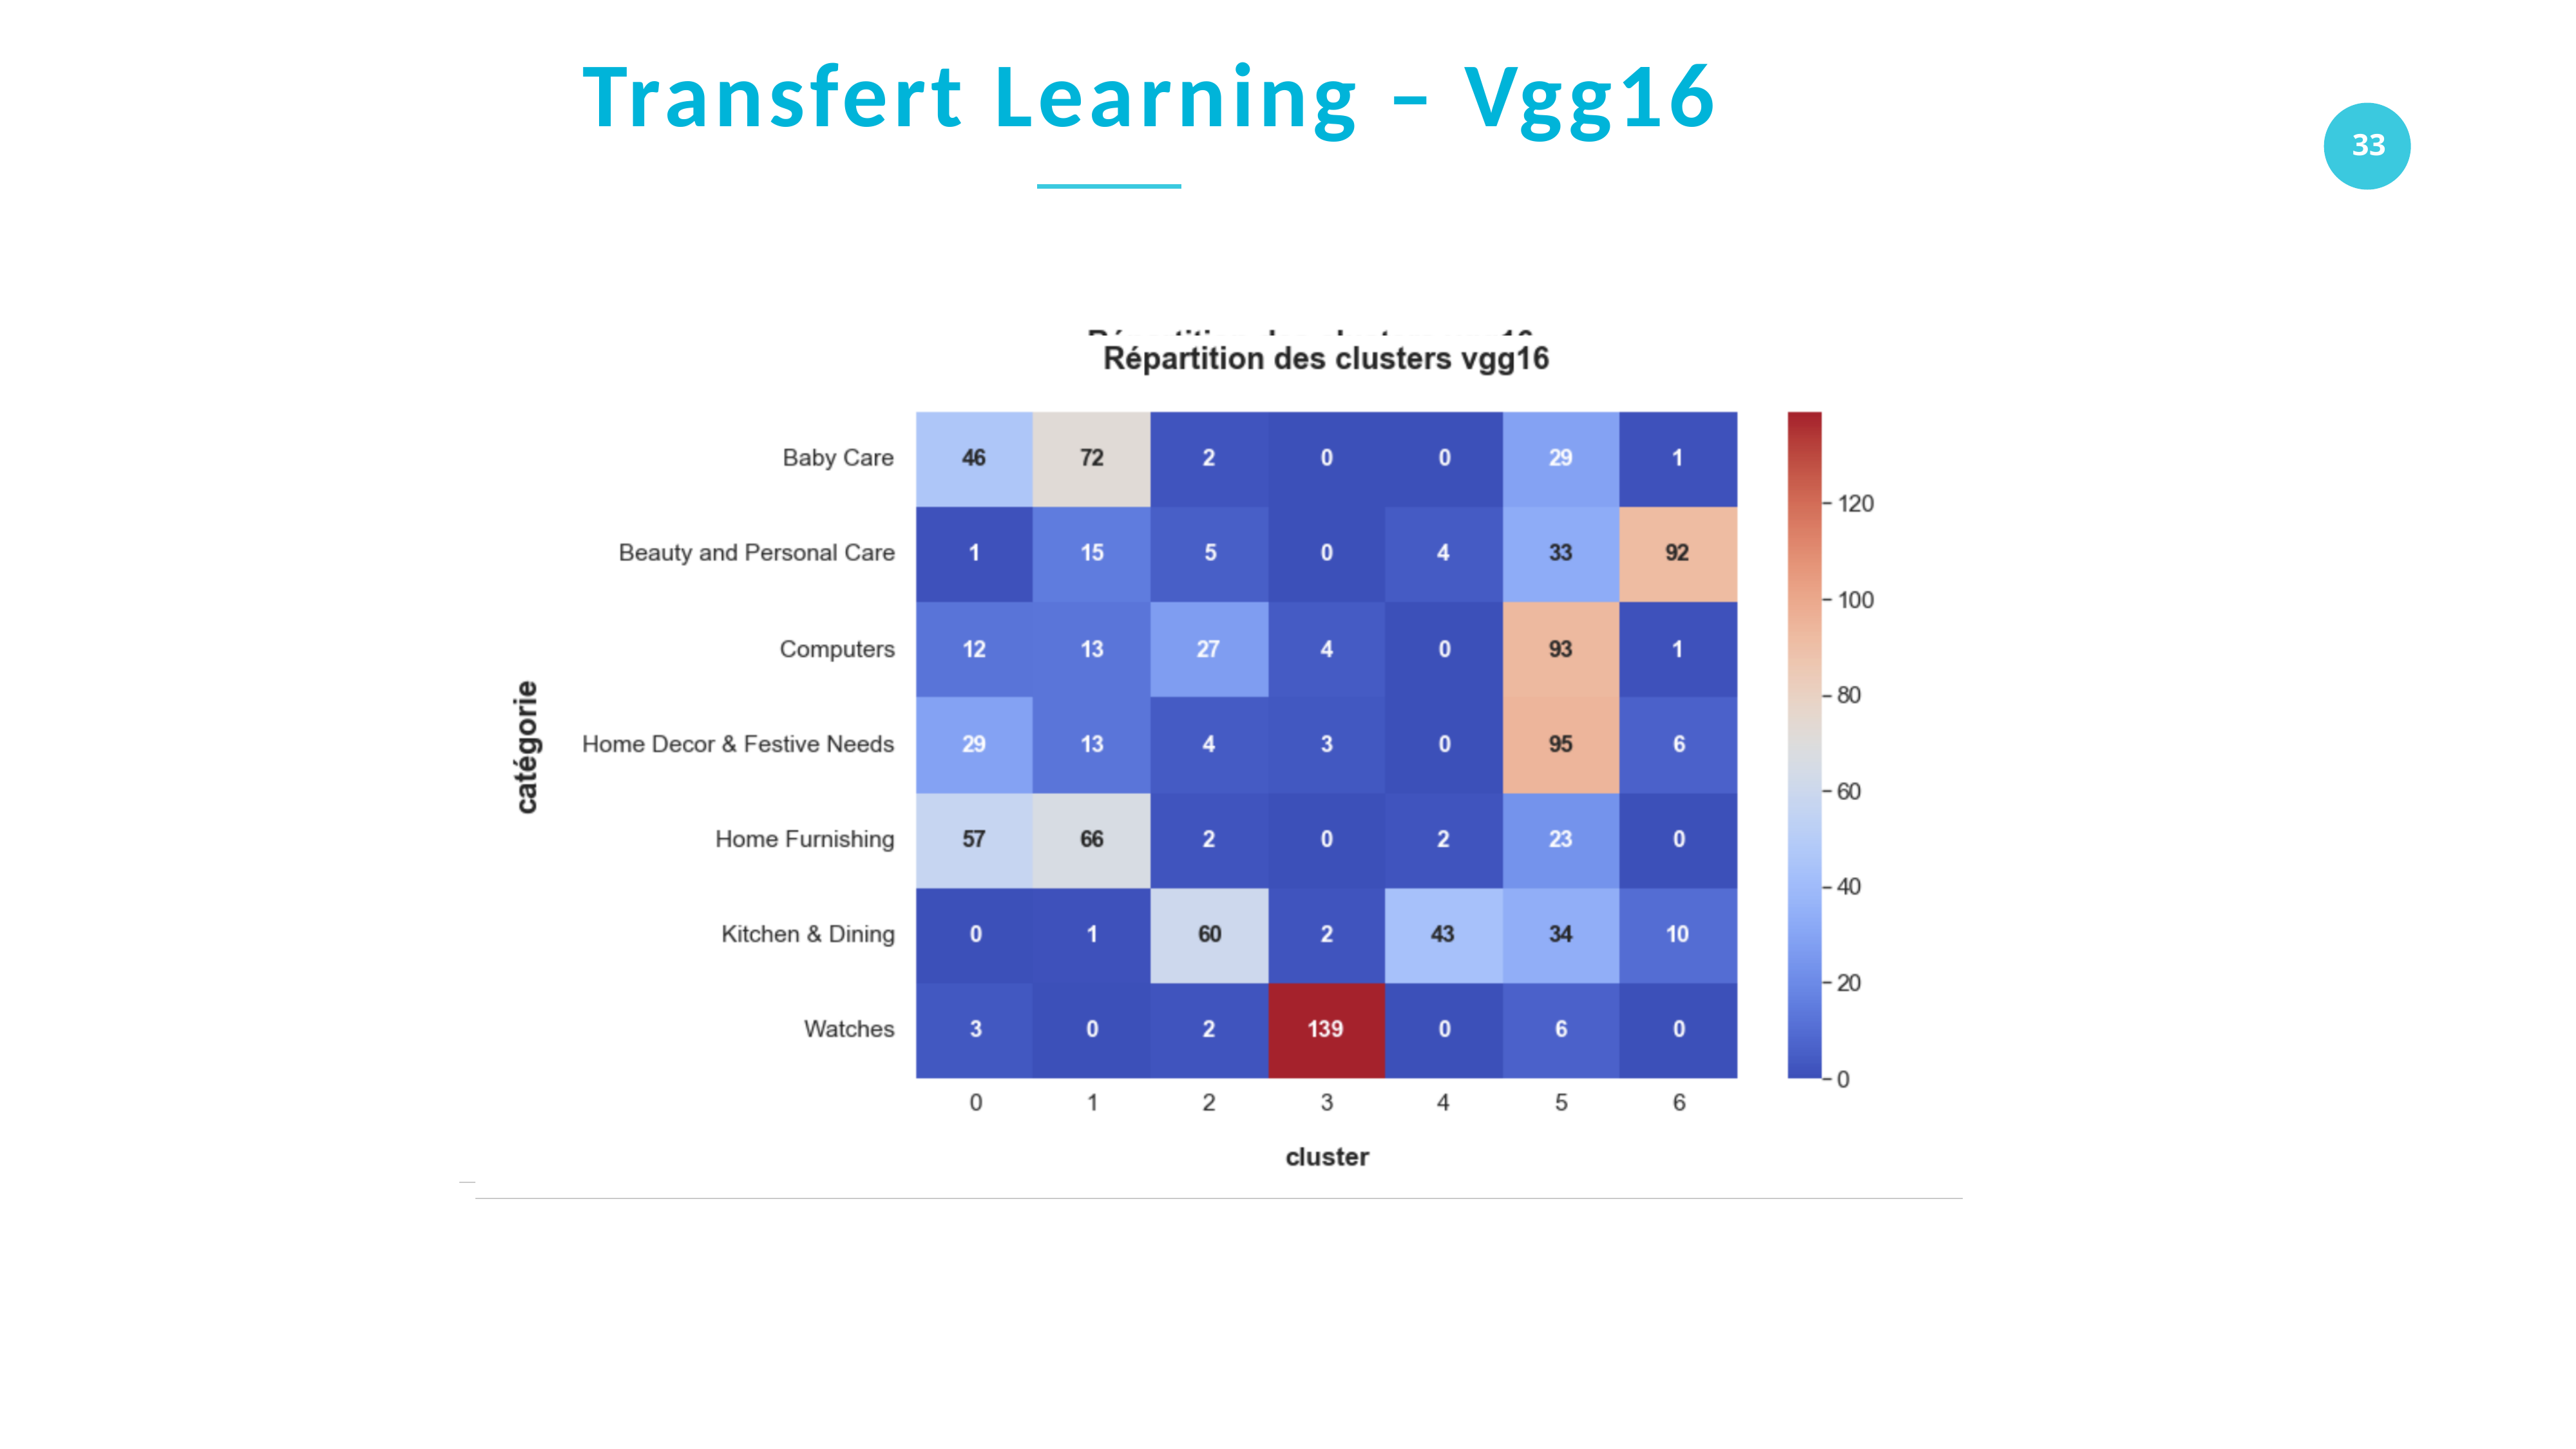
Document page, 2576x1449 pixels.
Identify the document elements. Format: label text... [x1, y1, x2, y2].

picture [459, 319, 1963, 1200]
text_box Transfert Learning – Vgg16 [573, 35, 1718, 145]
